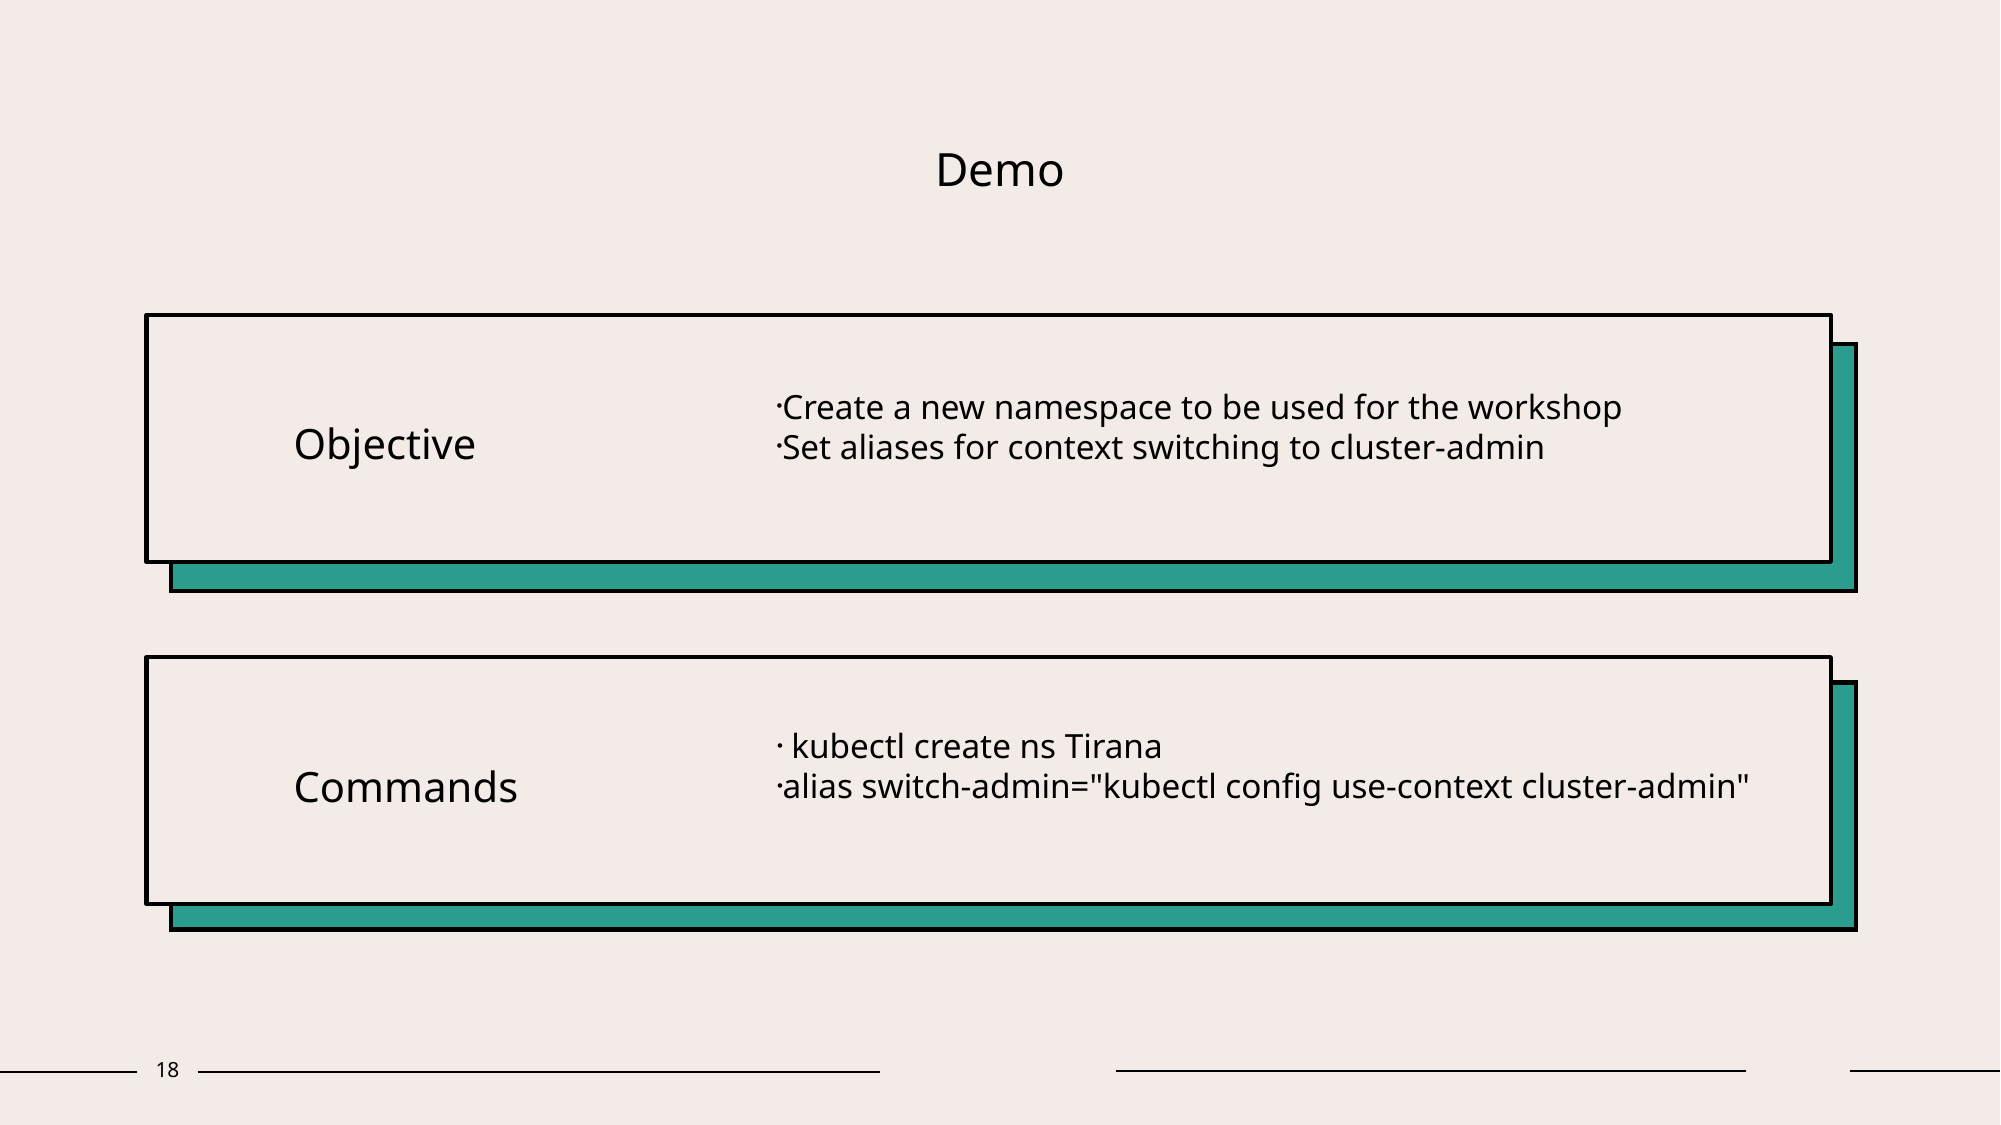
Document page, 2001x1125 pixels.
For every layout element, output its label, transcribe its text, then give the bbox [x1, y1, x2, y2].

list kubectl create ns Tirana alias switch-admin="kubectl config use-context cluster-admin" [761, 676, 1814, 895]
title Demo [187, 132, 1813, 300]
slide_number 18 [137, 1050, 198, 1091]
list Commands [144, 655, 1833, 906]
list Create a new namespace to be used for the workshop Set aliases for context switching to cluster-admin [761, 416, 1813, 635]
list Objective [144, 313, 1833, 564]
